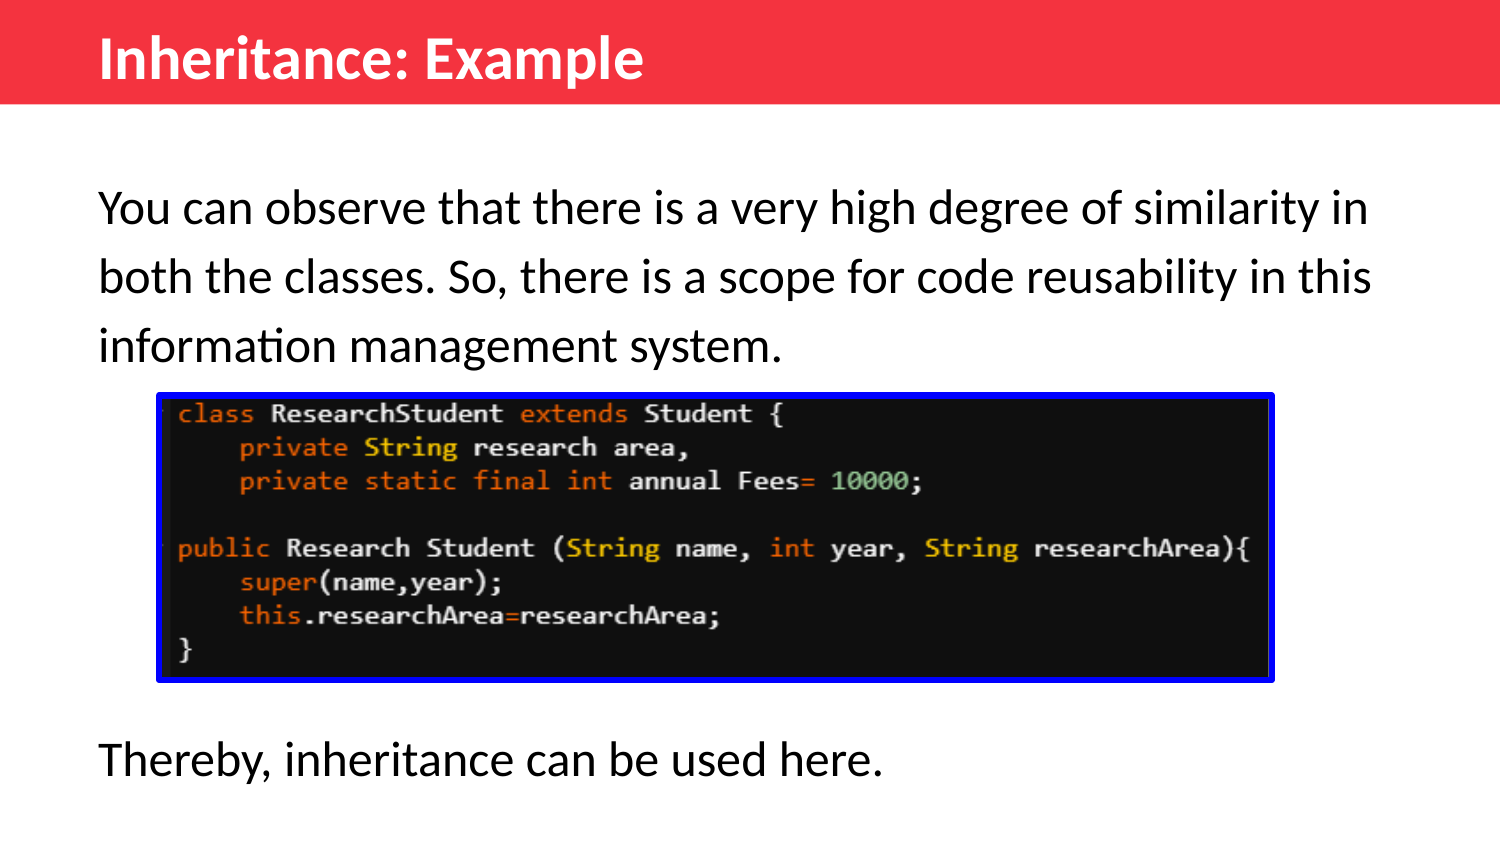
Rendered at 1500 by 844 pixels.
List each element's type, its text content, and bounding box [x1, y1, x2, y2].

text_box [0, 0, 1500, 105]
picture [161, 398, 1269, 678]
text_box Inheritance: Example [83, 2, 1060, 138]
text_box You can observe that there is a very high degree of similarity in both the classes. So, there is a scope for code reusability in this information management system. Thereby, inheritance can be used here. [83, 150, 1398, 571]
